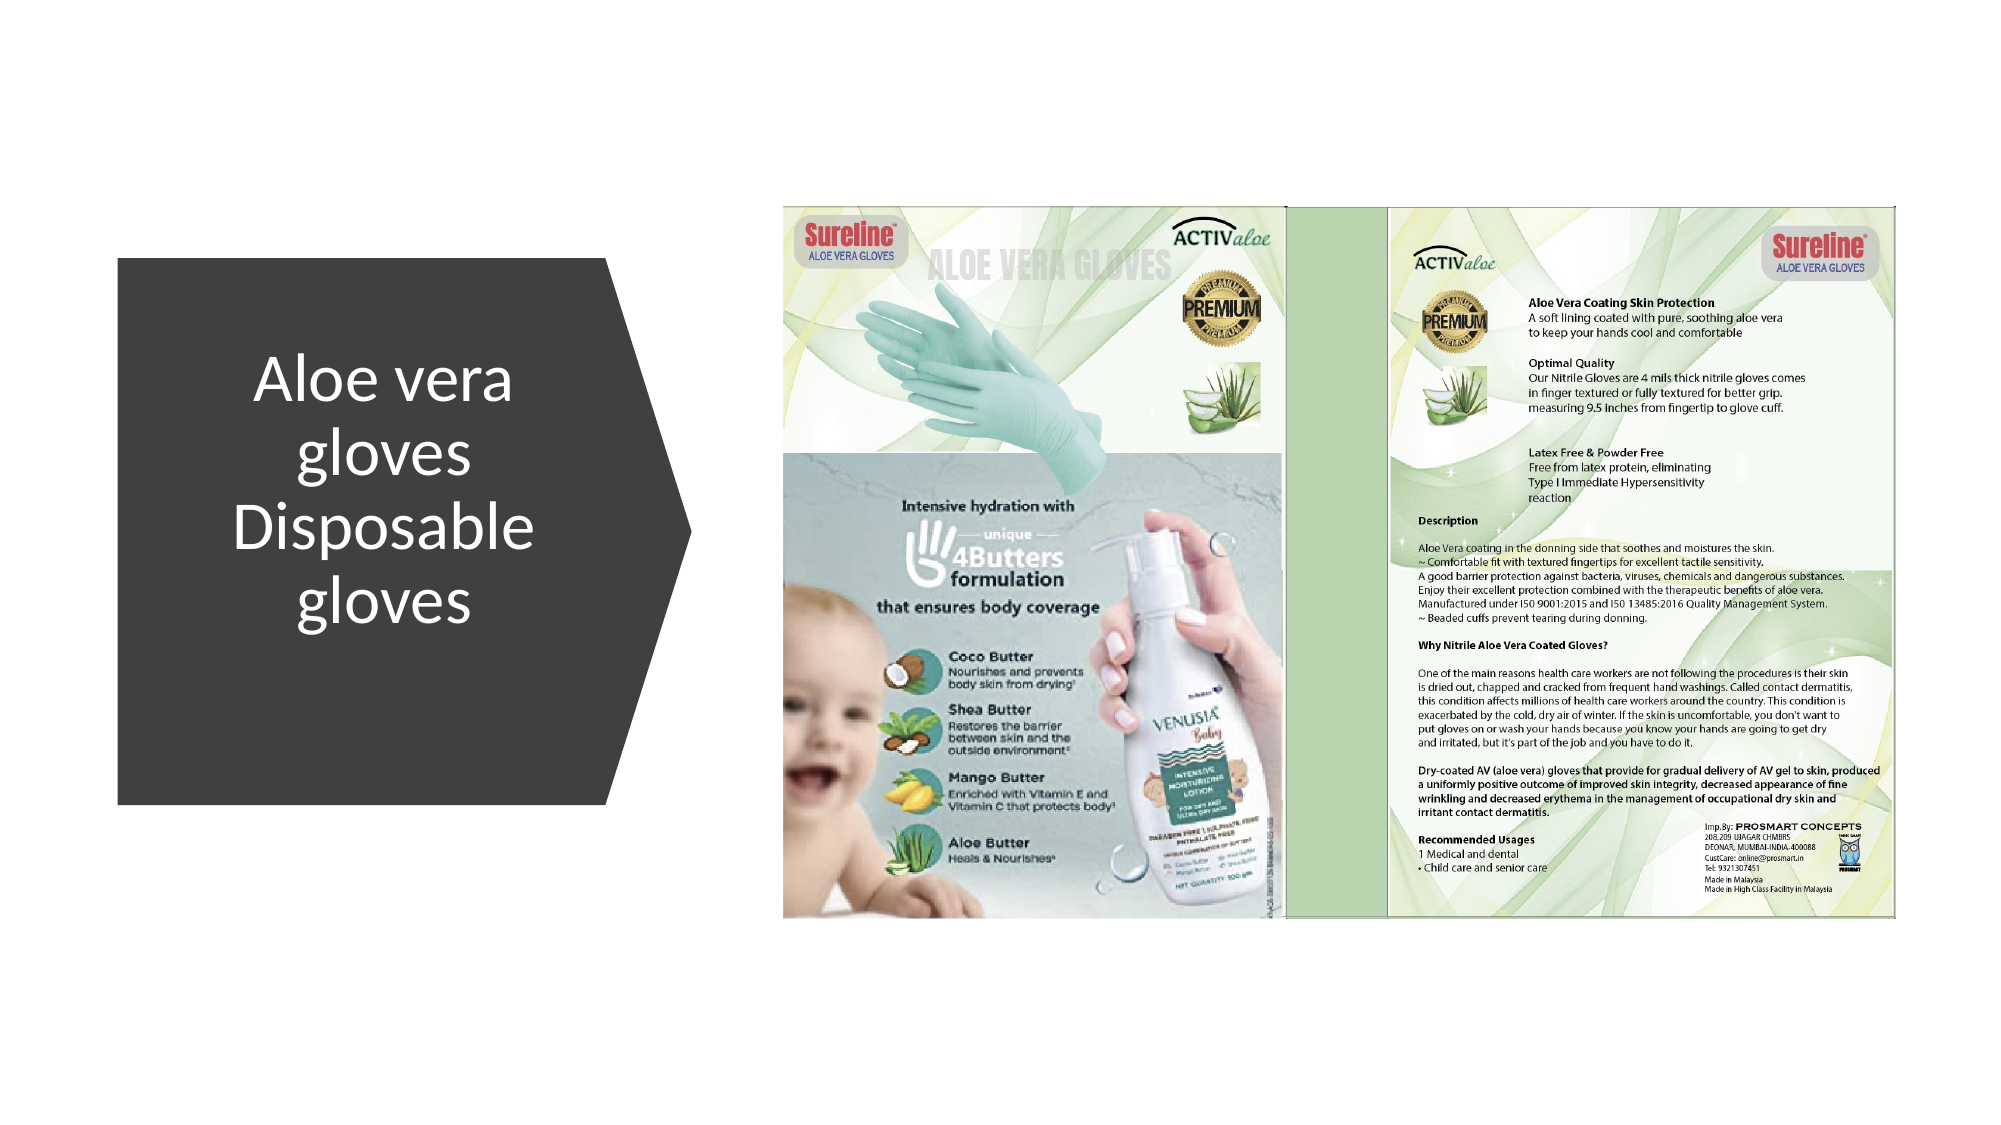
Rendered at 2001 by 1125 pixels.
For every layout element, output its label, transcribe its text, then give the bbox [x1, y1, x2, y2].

title Aloe vera gloves Disposable gloves [168, 322, 601, 742]
picture [783, 206, 1897, 919]
text_box [115, 256, 694, 808]
